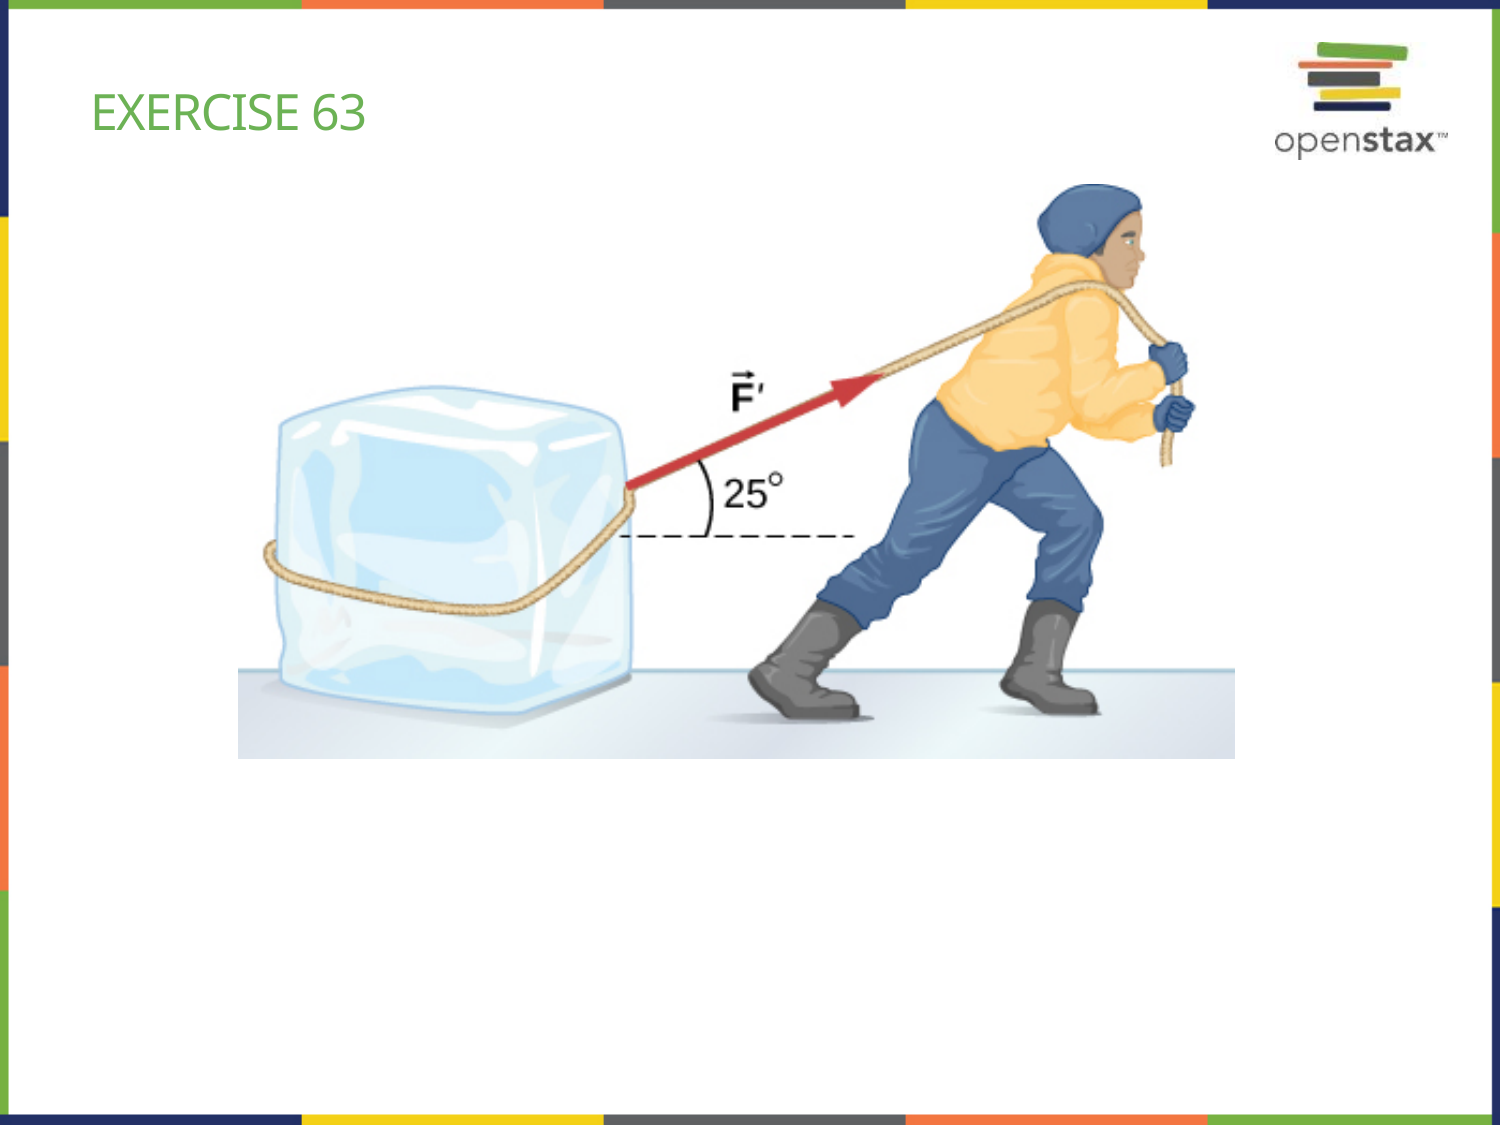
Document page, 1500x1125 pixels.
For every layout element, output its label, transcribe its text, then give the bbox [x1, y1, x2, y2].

title Exercise 63 [75, 39, 1275, 148]
picture [0, 0, 1500, 1125]
